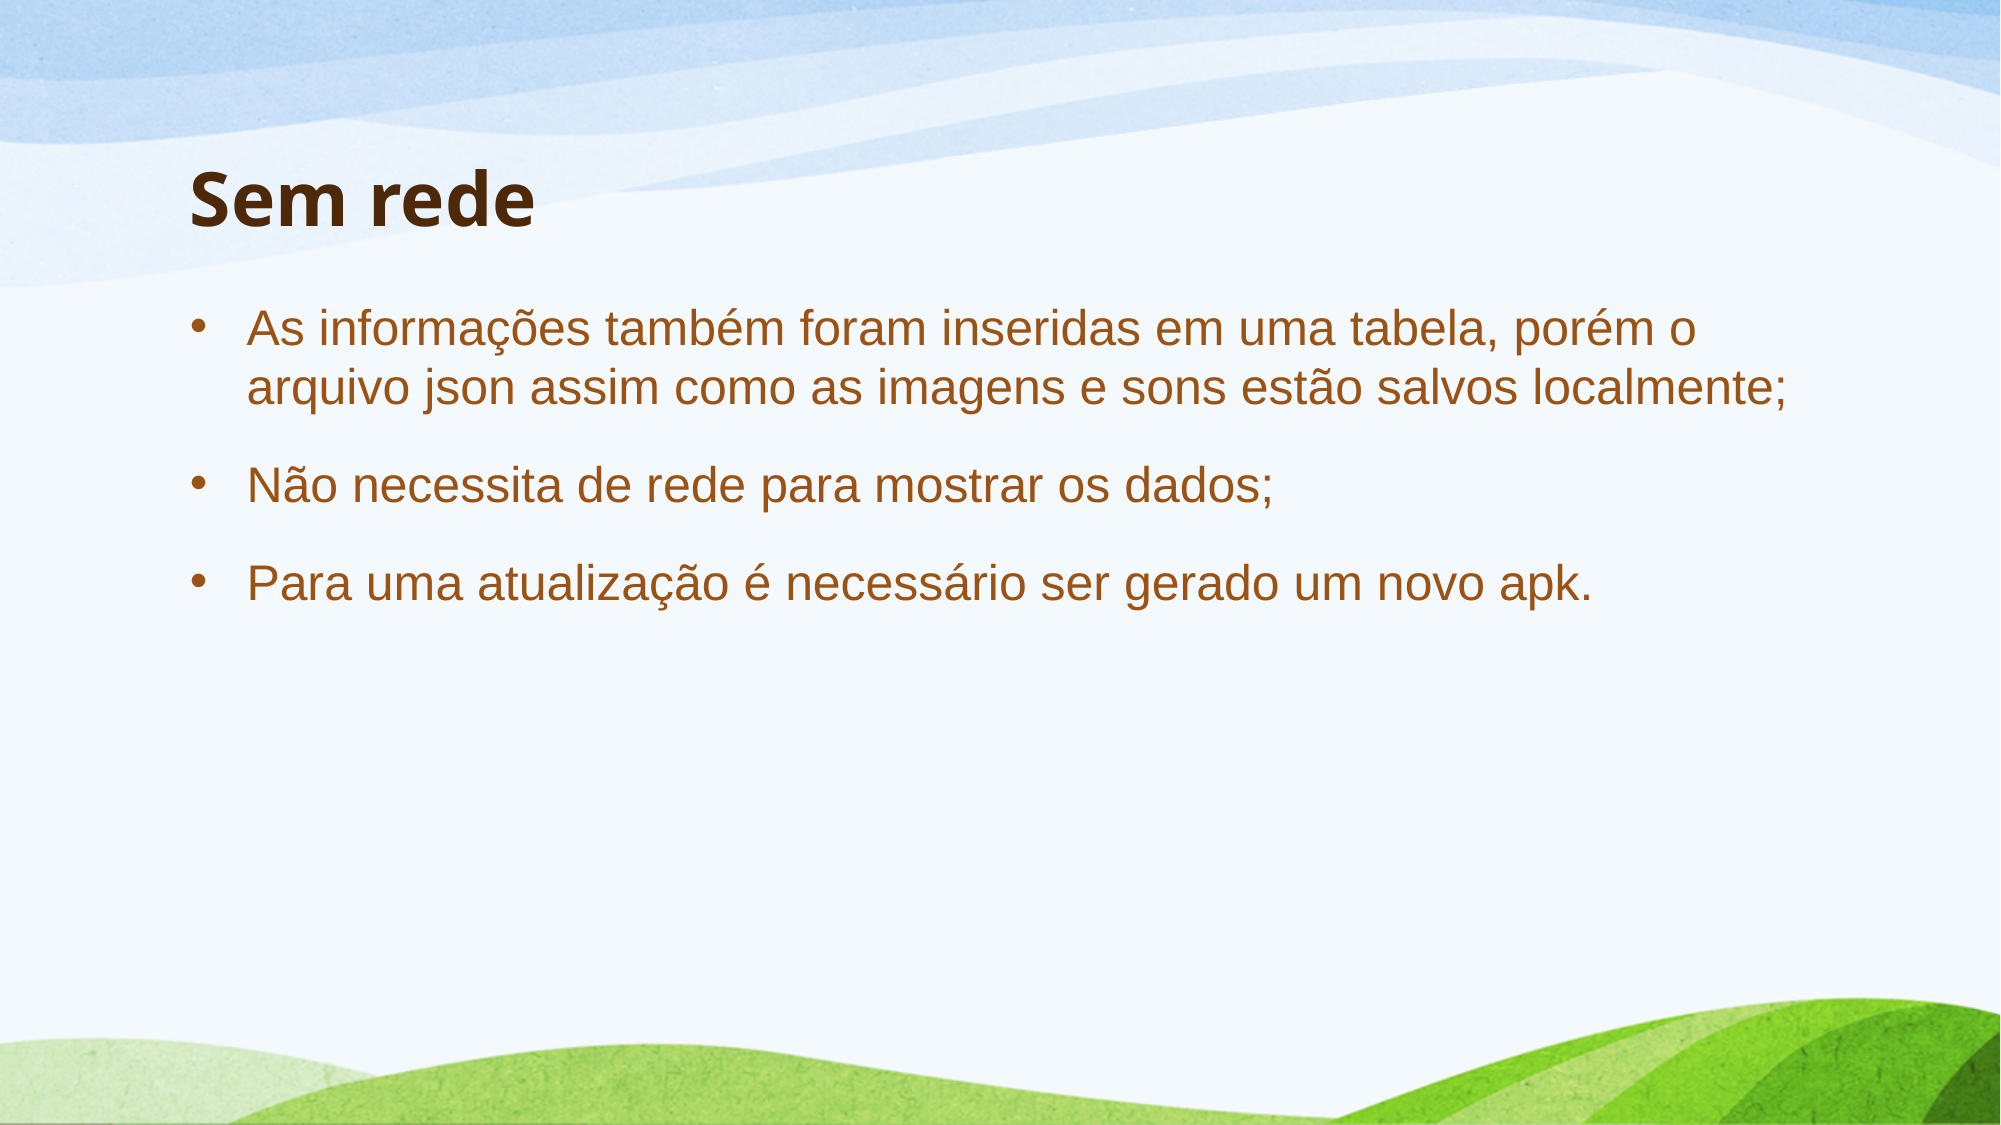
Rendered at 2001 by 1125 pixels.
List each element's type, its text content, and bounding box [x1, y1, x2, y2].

title Sem rede [174, 50, 1825, 250]
list As informações também foram inseridas em uma tabela, porém o arquivo json assim como as imagens e sons estão salvos localmente; Não necessita de rede para mostrar os dados; Para uma atualização é necessário ser gerado um novo apk. [174, 287, 1825, 982]
picture [0, 0, 2001, 1125]
